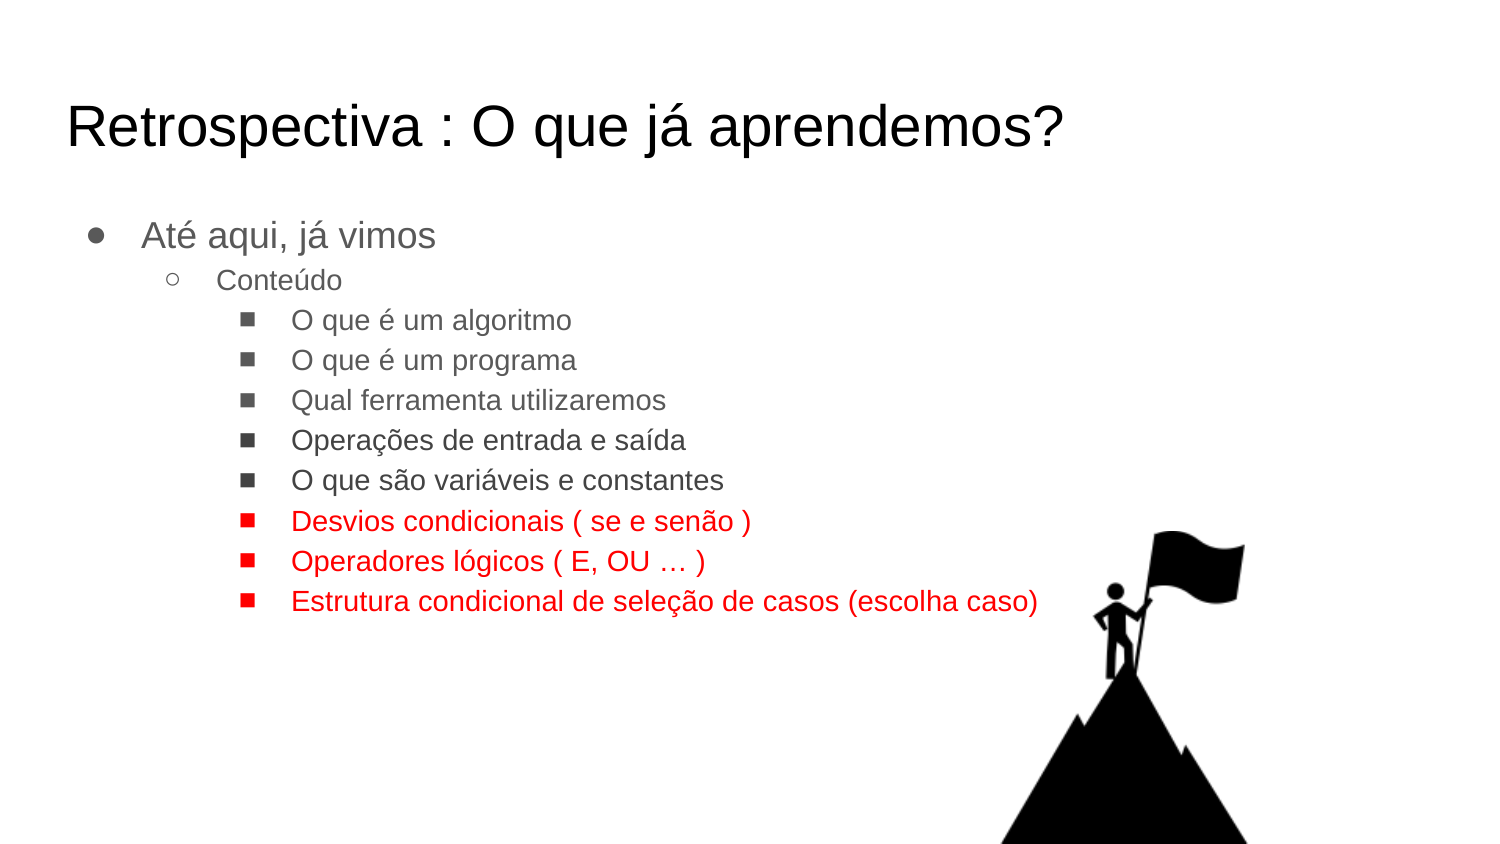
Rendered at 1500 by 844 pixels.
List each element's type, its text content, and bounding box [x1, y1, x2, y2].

picture [968, 530, 1282, 844]
title Retrospectiva : O que já aprendemos? [51, 72, 1449, 167]
list Até aqui, já vimos Conteúdo O que é um algoritmo O que é um programa Qual ferramenta utilizaremos Operações de entrada e saída O que são variáveis e constantes Desvios condicionais ( se e senão ) Operadores lógicos ( E, OU … ) Estrutura condicional de seleção de casos (escolha caso) [51, 189, 1449, 750]
